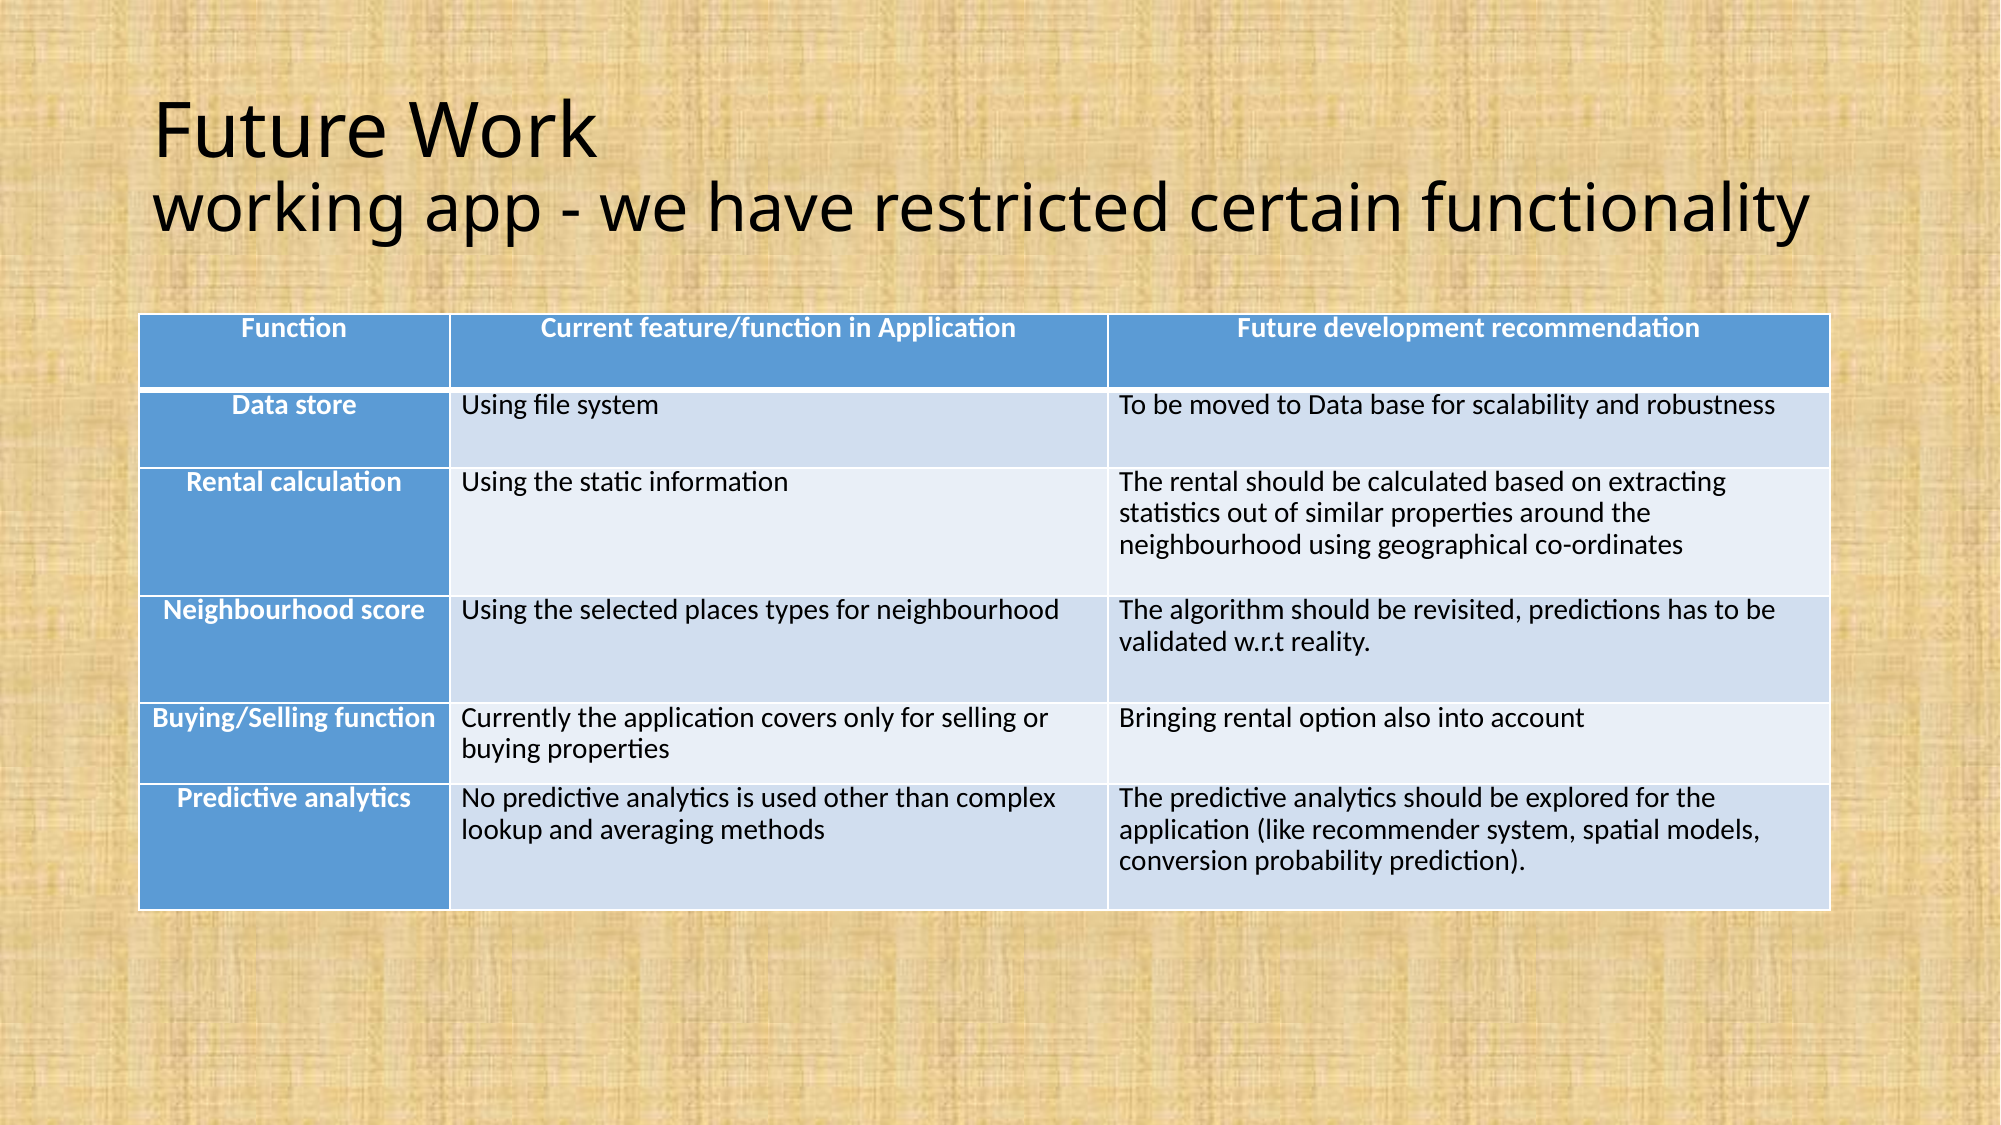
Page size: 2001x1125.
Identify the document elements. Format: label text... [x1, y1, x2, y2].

table_cell The rental should be calculated based on extracting statistics out of similar properties around the neighbourhood using geographical co-ordinates [1109, 469, 1829, 595]
table_cell To be moved to Data base for scalability and robustness [1109, 393, 1829, 467]
table_cell The algorithm should be revisited, predictions has to be validated w.r.t reality. [1109, 597, 1829, 702]
picture [0, 0, 2001, 1125]
table_cell No predictive analytics is used other than complex lookup and averaging methods [451, 785, 1107, 909]
table_cell Using the selected places types for neighbourhood [451, 597, 1107, 702]
table_cell Currently the application covers only for selling or buying properties [451, 704, 1107, 783]
table_cell Predictive analytics [140, 785, 449, 909]
table_cell Rental calculation [140, 469, 449, 595]
table_cell Buying/Selling function [140, 704, 449, 783]
table_cell Neighbourhood score [140, 597, 449, 702]
table_cell Using file system [451, 393, 1107, 467]
table_cell Using the static information [451, 469, 1107, 595]
table_cell Bringing rental option also into account [1109, 704, 1829, 783]
table_header Future development recommendation [1109, 315, 1829, 387]
table_header Current feature/function in Application [451, 315, 1107, 387]
title Future Work working app - we have restricted certain functionality [137, 59, 1863, 278]
table_cell The predictive analytics should be explored for the application (like recommender system, spatial models, conversion probability prediction). [1109, 785, 1829, 909]
table_header Function [140, 315, 449, 387]
table_cell Data store [140, 393, 449, 467]
